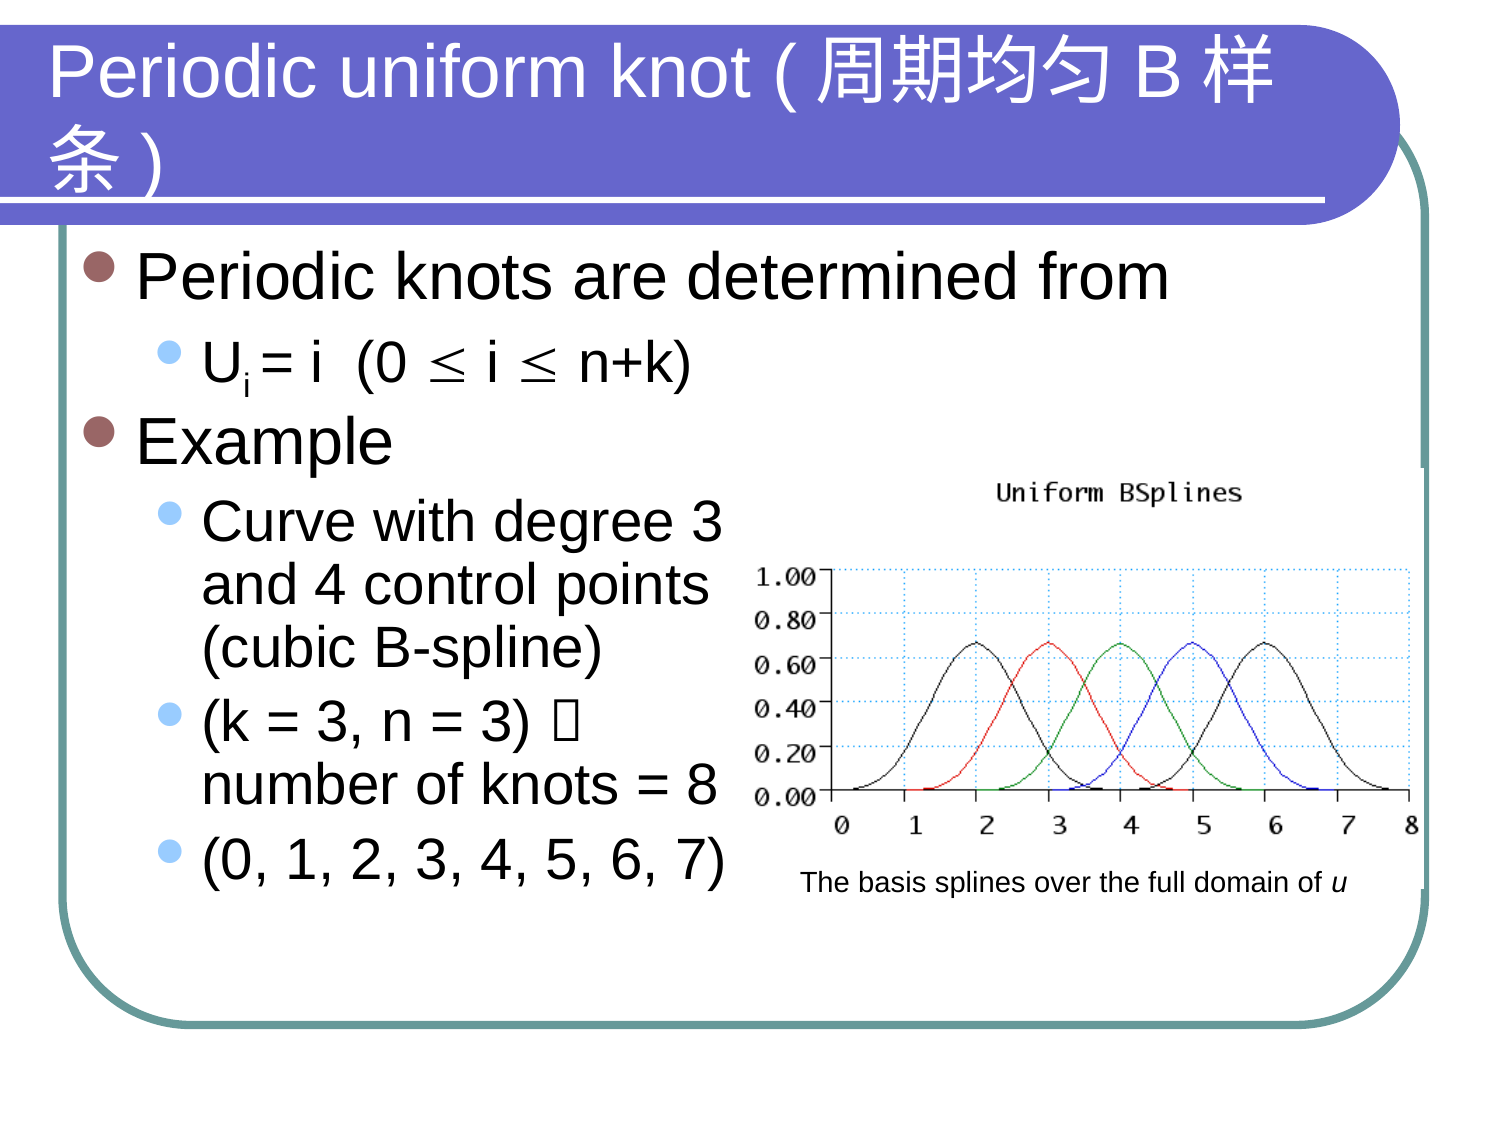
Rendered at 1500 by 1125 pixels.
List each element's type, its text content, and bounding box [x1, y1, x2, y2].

title Periodic uniform knot (周期均匀B样条) [31, 37, 1348, 188]
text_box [723, 468, 1424, 907]
list Periodic knots are determined from Ui = i (0  i  n+k) [63, 234, 1365, 423]
text_box Example Curve with degree 3 and 4 control points (cubic B-spline) (k = 3, n = 3)  number of knots = 8 (0, 1, 2, 3, 4, 5, 6, 7) [64, 399, 768, 1008]
